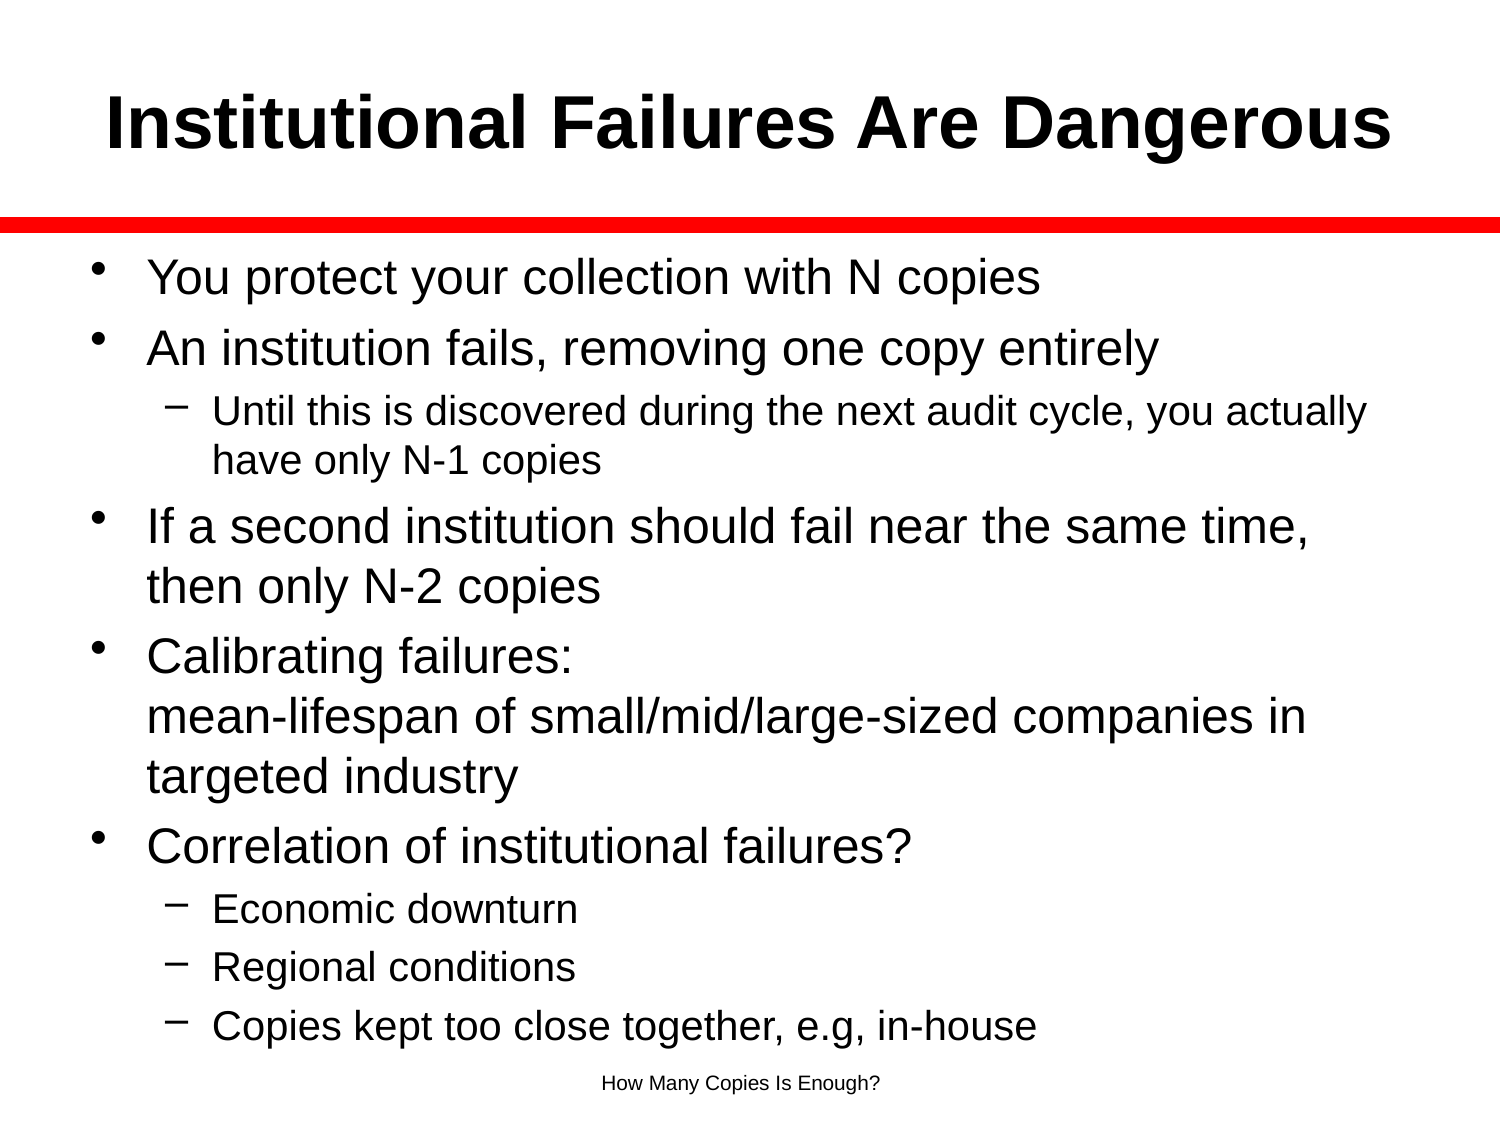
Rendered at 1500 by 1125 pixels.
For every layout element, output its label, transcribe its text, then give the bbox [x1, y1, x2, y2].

footer How Many Copies Is Enough? [450, 1062, 1038, 1103]
list You protect your collection with N copies An institution fails, removing one copy entirely Until this is discovered during the next audit cycle, you actually have only N-1 copies If a second institution should fail near the same time, then only N-2 copies Calibrating failures: mean-lifespan of small/mid/large-sized companies in targeted industry Correlation of institutional failures? Economic downturn Regional conditions Copies kept too close together, e.g, in-house [75, 237, 1425, 980]
title Institutional Failures Are Dangerous [75, 24, 1425, 213]
